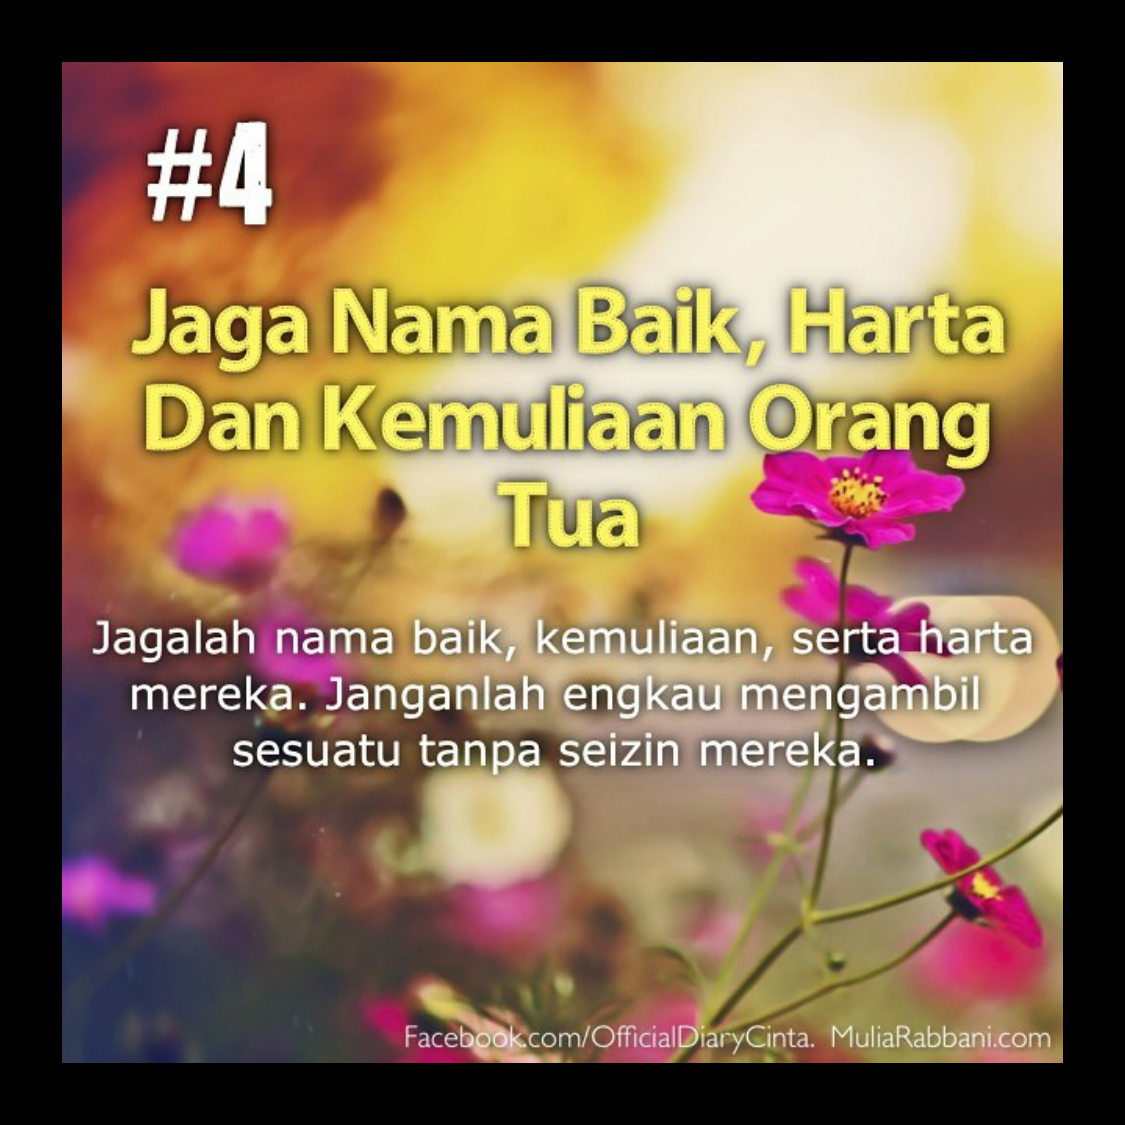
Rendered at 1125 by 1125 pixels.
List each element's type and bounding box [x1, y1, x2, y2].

picture [62, 62, 1063, 1063]
